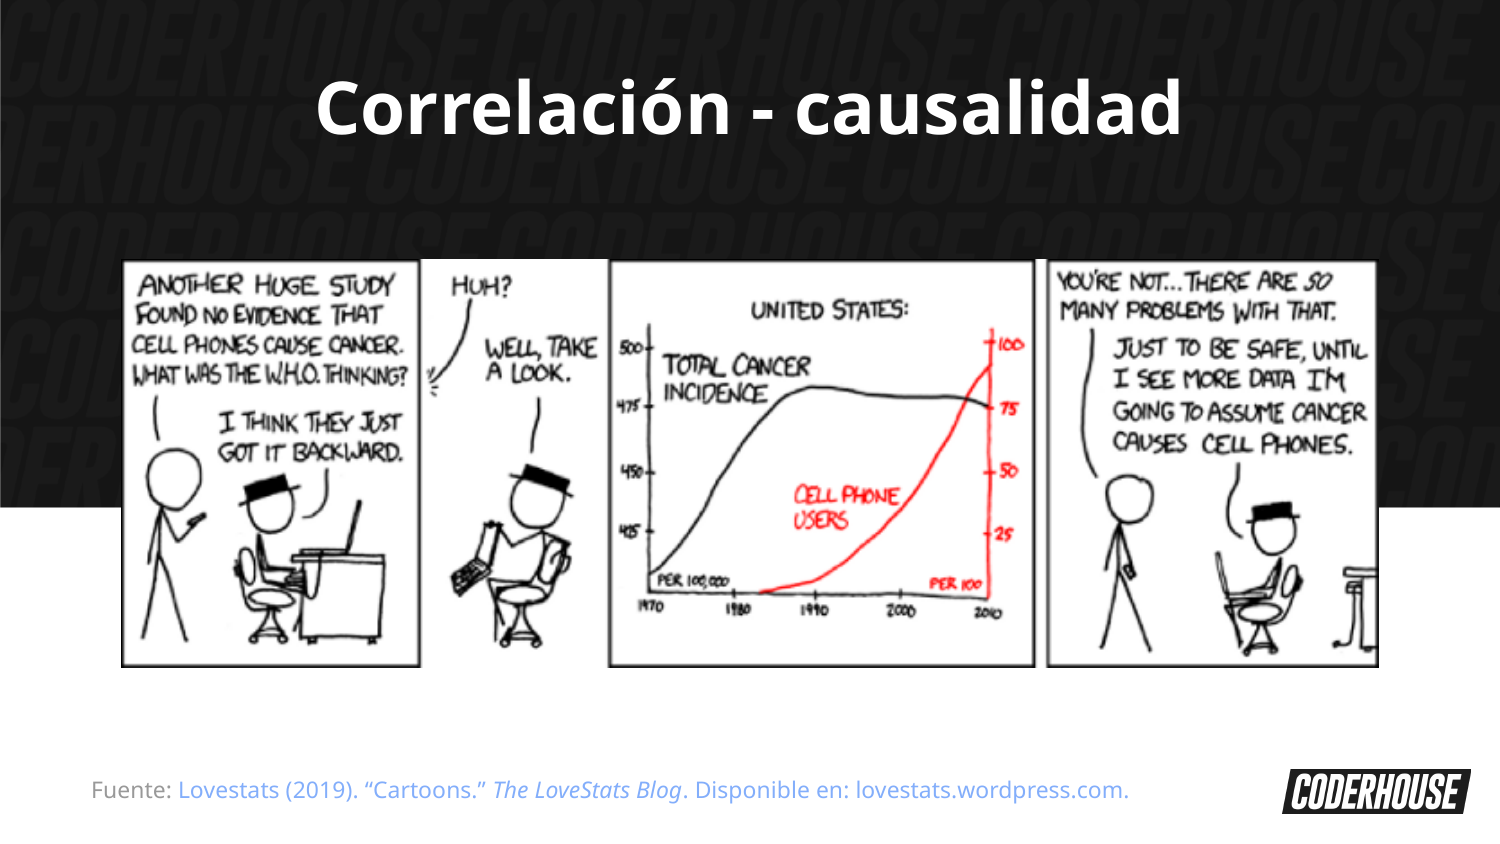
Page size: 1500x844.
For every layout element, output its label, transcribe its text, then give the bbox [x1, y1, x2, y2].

text_box Correlación - causalidad [239, 56, 1261, 166]
text_box Fuente: Lovestats (2019). “Cartoons.” The LoveStats Blog. Disponible en: lovestats.wordpress.com. [76, 760, 1234, 844]
picture [0, 0, 1500, 844]
